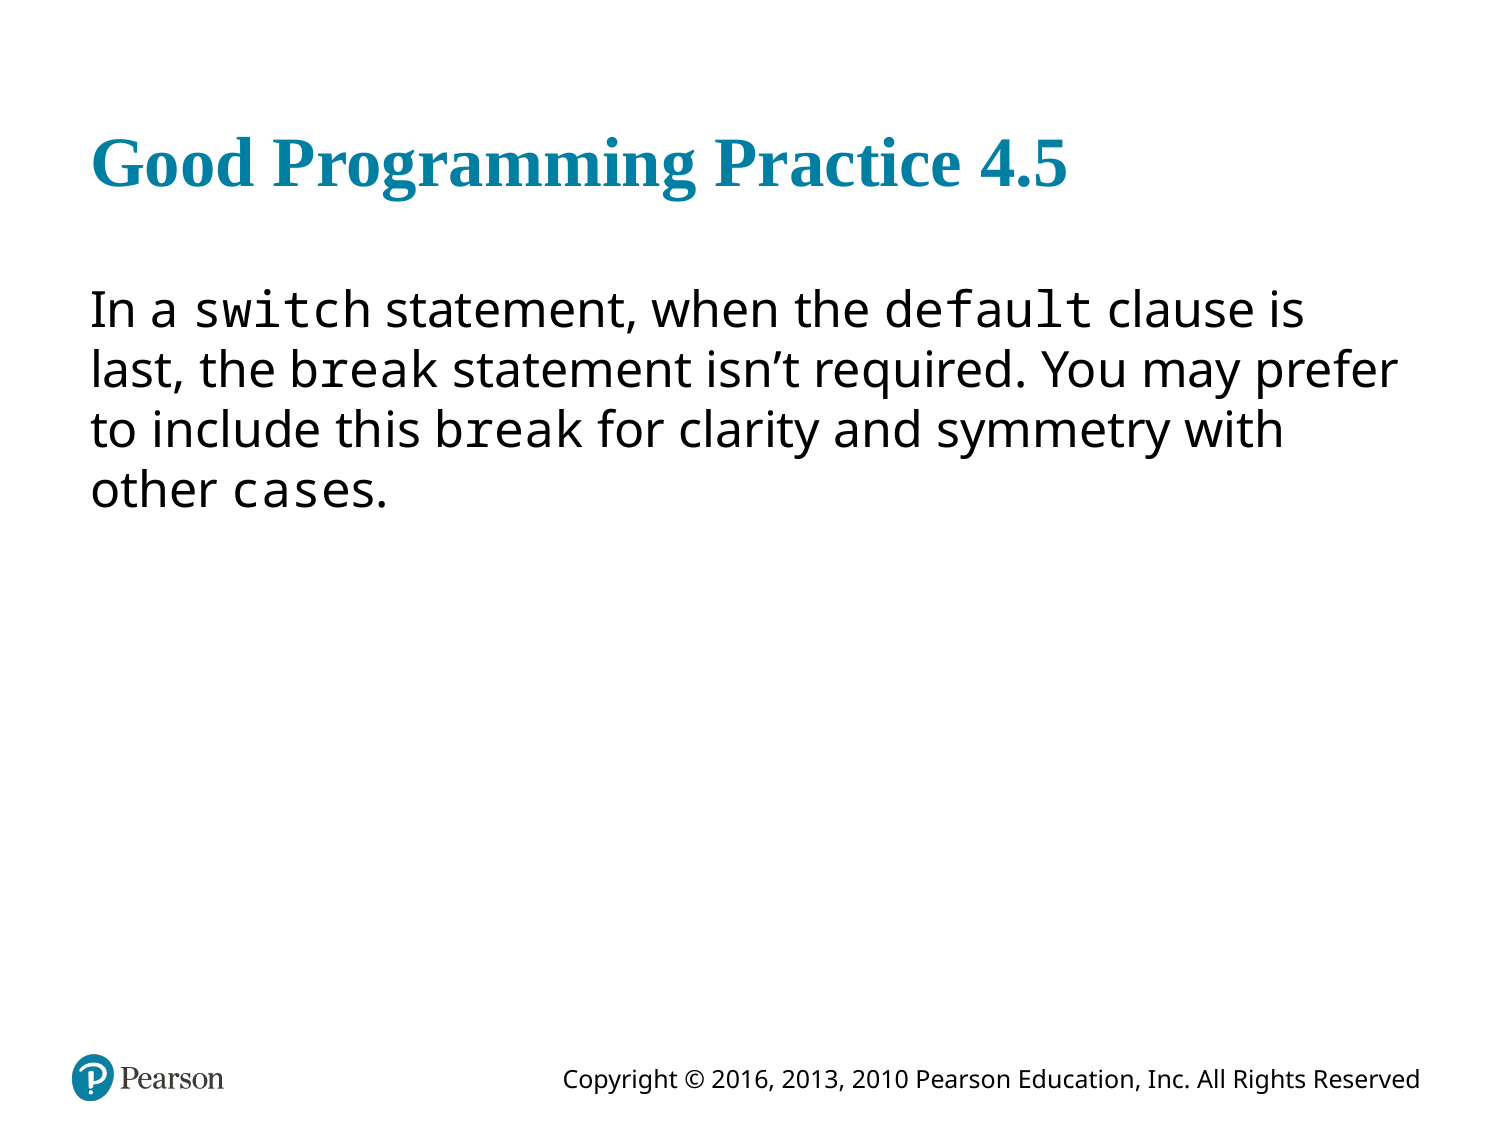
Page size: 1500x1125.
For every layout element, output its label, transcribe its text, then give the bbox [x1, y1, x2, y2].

picture [72, 1087, 83, 1101]
picture [72, 1054, 88, 1070]
picture [80, 1063, 106, 1088]
title Good Programming Practice 4.5 [75, 0, 1425, 216]
list In a switch statement, when the default clause is last, the break statement isn’t re­quired. You may prefer to include this break for clarity and symmetry with other cases. [75, 262, 1425, 931]
picture [98, 1054, 224, 1101]
